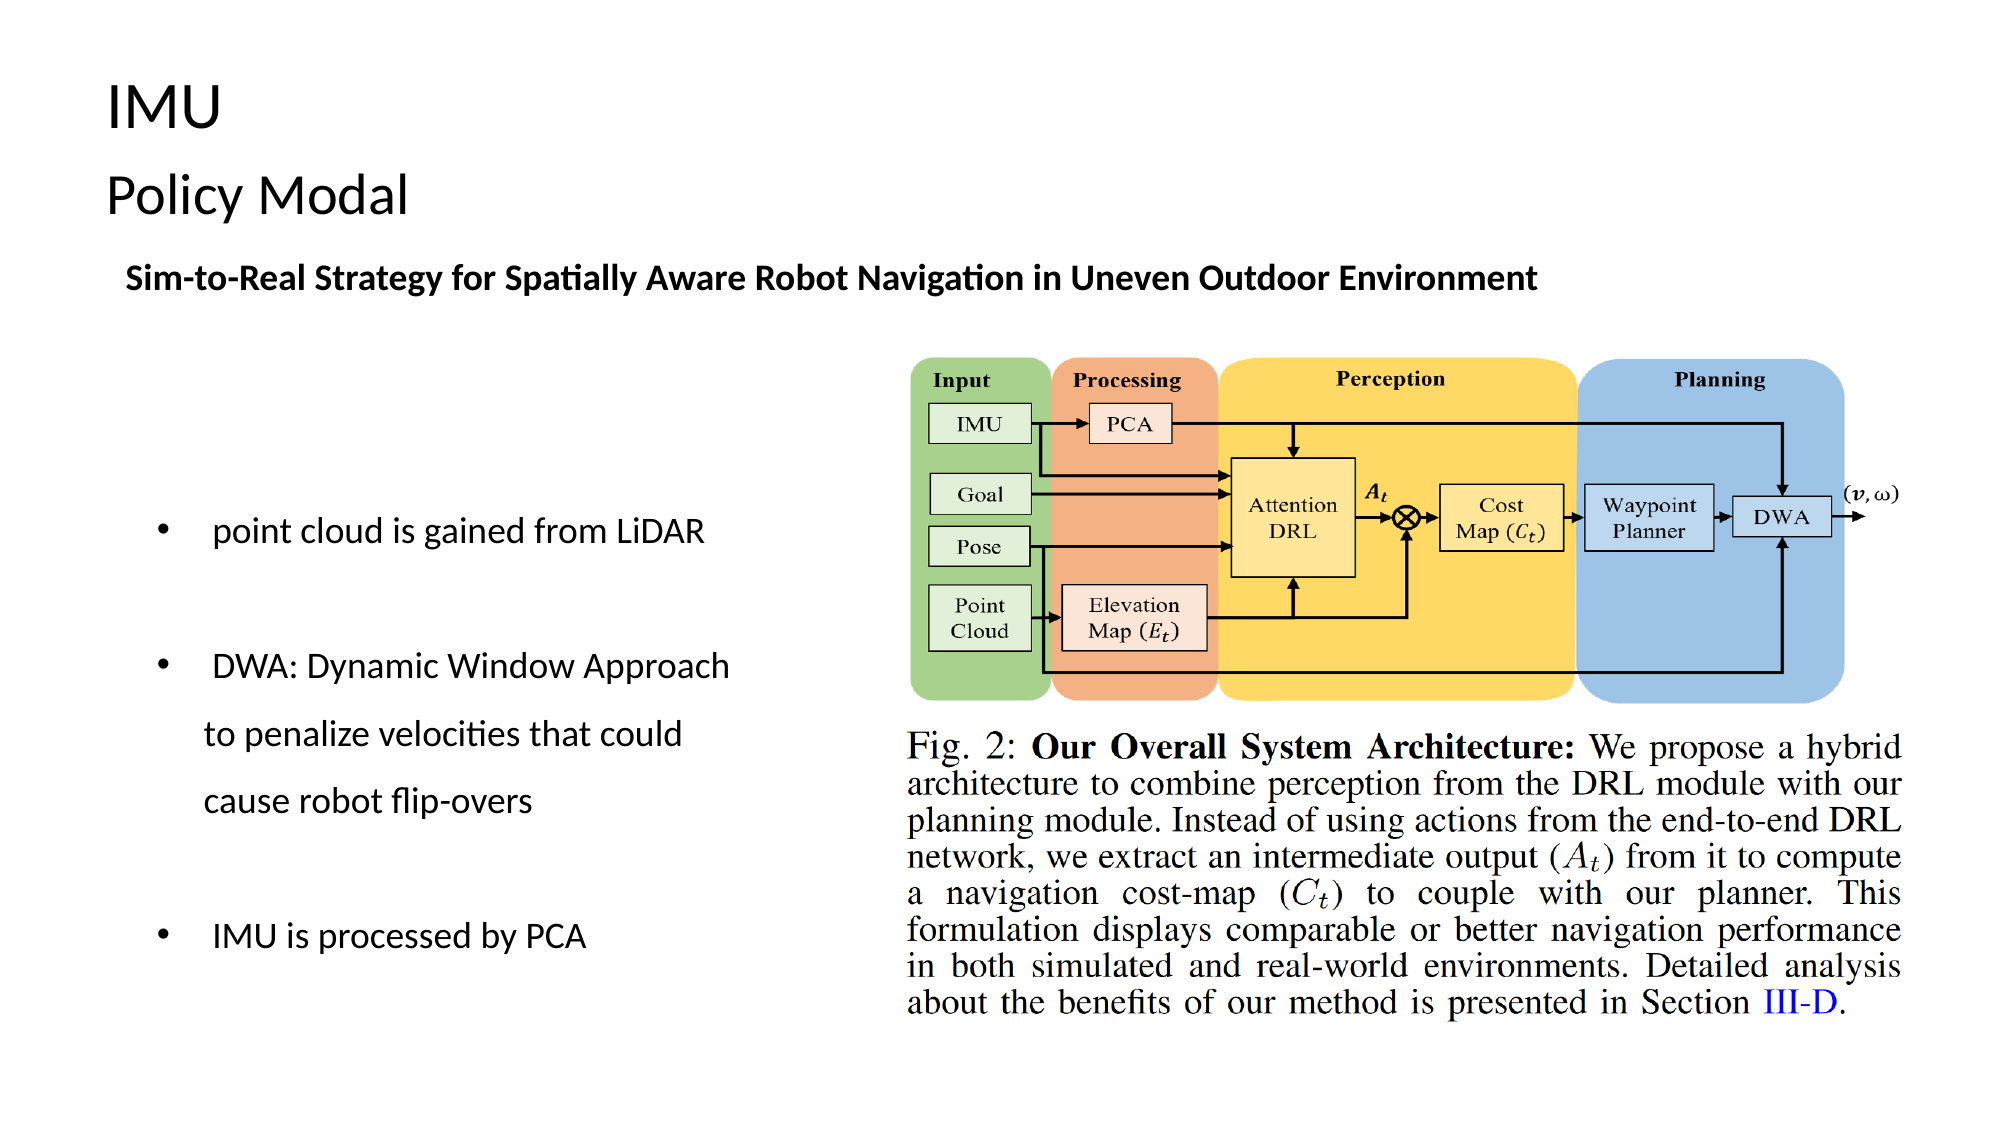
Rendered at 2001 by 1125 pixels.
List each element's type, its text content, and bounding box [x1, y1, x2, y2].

text_box Policy Modal [92, 149, 875, 234]
text_box IMU [92, 54, 538, 149]
text_box Sim-to-Real Strategy for Spatially Aware Robot Navigation in Uneven Outdoor Environment [110, 245, 1974, 306]
picture [874, 338, 1934, 1041]
text_box point cloud is gained from LiDAR DWA: Dynamic Window Approach to penalize velocities that could cause robot flip-overs IMU is processed by PCA [142, 476, 777, 964]
